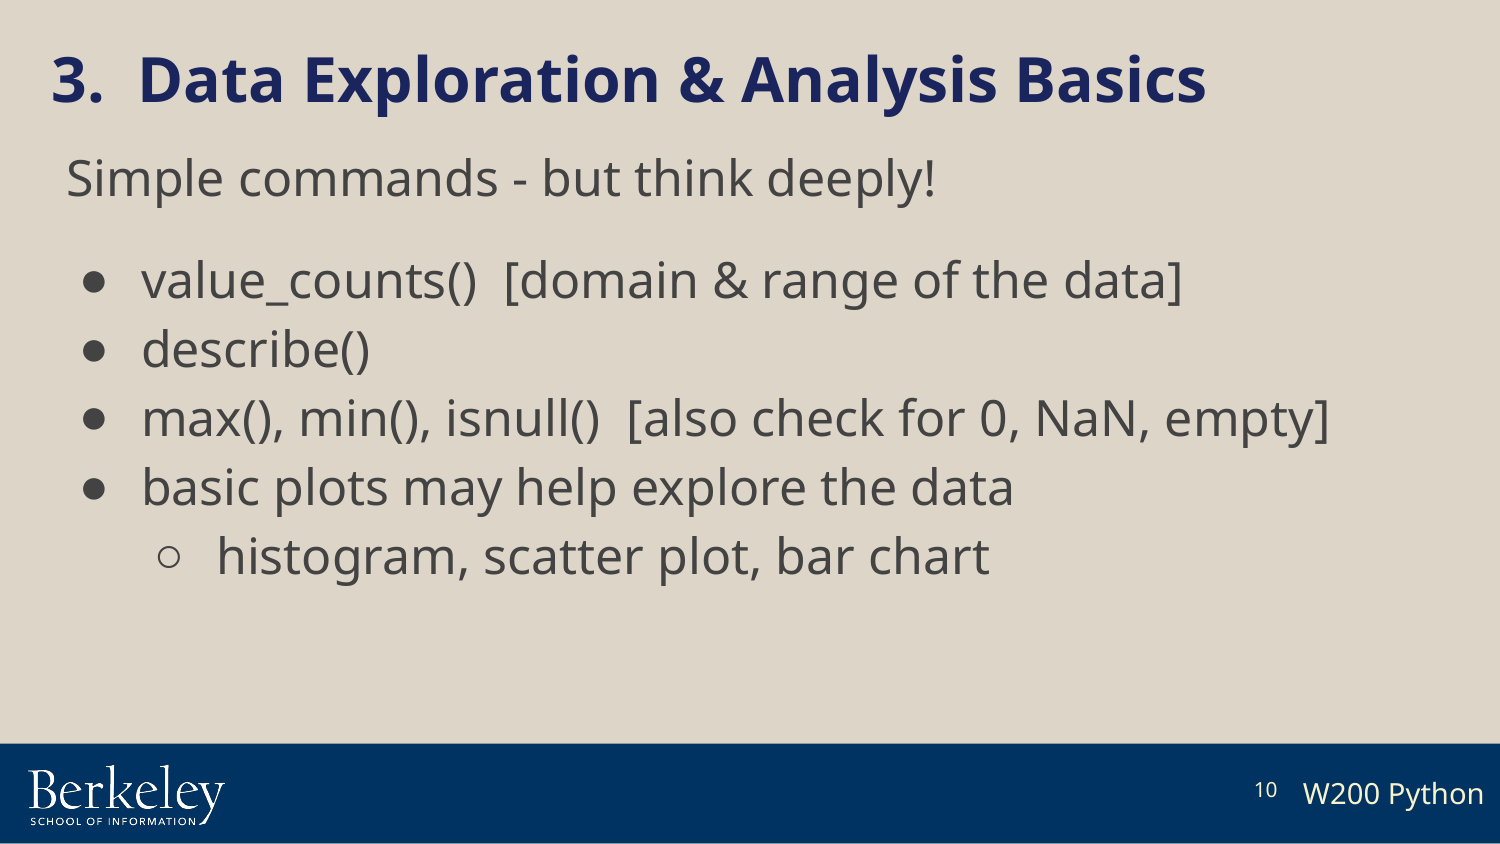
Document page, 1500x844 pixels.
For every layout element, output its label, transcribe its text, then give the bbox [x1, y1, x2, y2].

slide_number 10 [1236, 760, 1293, 821]
picture [27, 758, 226, 830]
list Simple commands - but think deeply! value_counts() [domain & range of the data] describe() max(), min(), isnull() [also check for 0, NaN, empty] basic plots may help explore the data histogram, scatter plot, bar chart [50, 122, 1450, 671]
text_box 3. Data Exploration & Analysis Basics [51, 39, 1209, 115]
